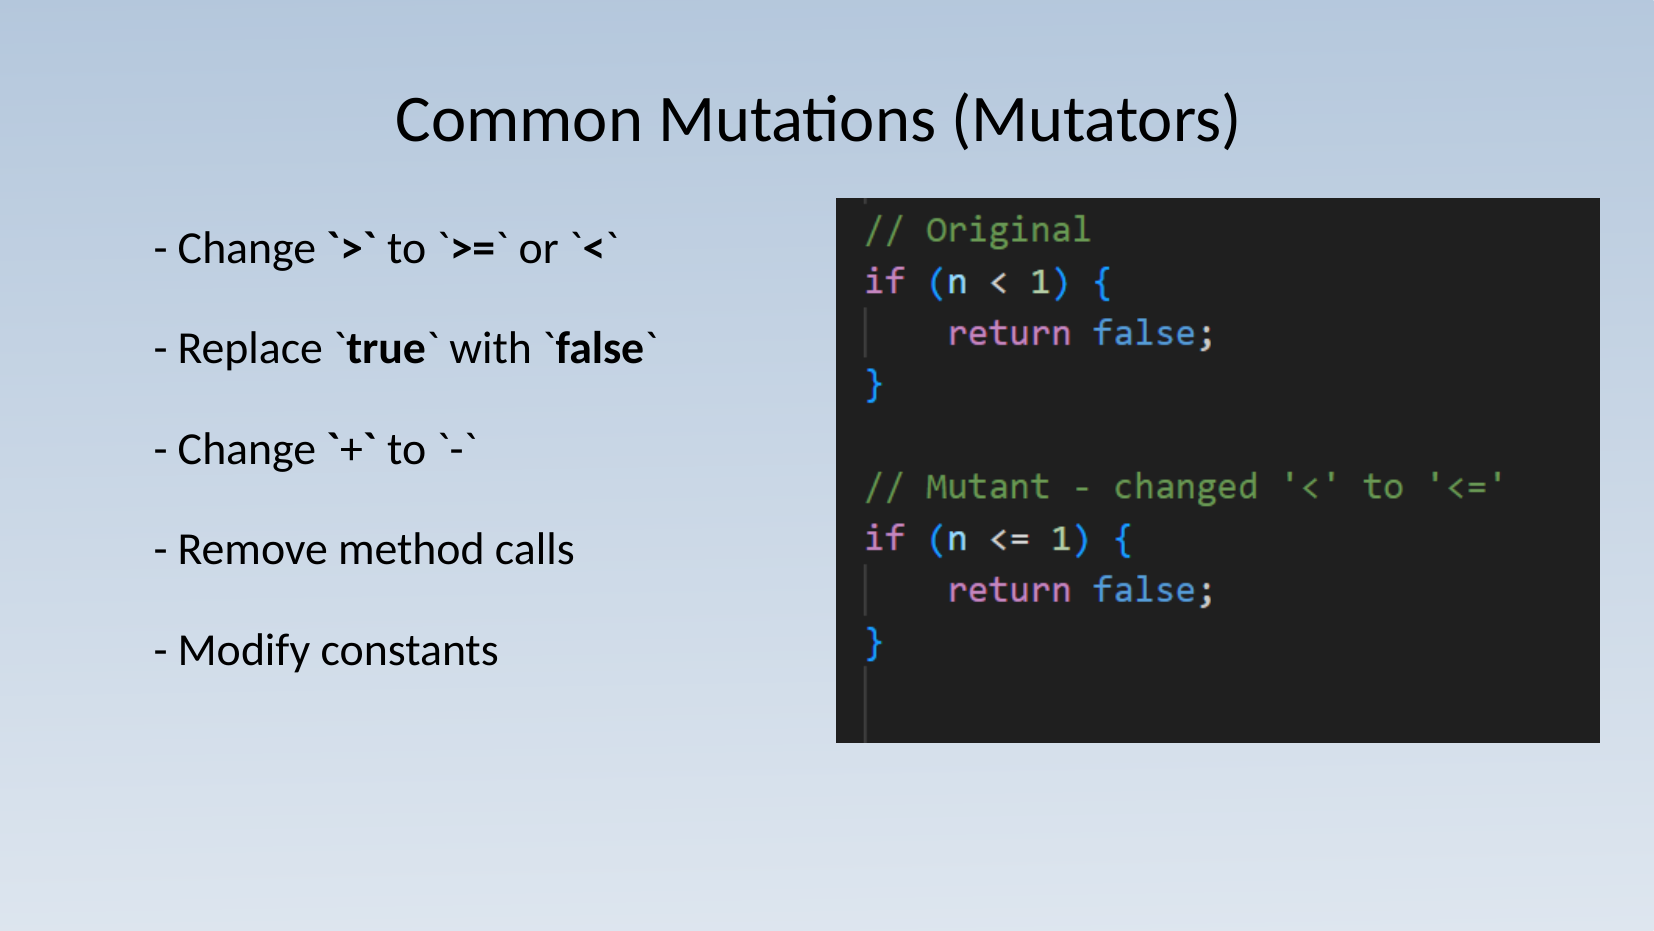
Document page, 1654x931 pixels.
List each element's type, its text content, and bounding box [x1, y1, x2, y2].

title Common Mutations (Mutators) [82, 36, 1571, 193]
picture [835, 198, 1600, 743]
list - Change `>` to `>=` or `<` - Replace `true` with `false` - Change `+` to `-` - Remove method calls - Modify constants [82, 217, 1571, 757]
